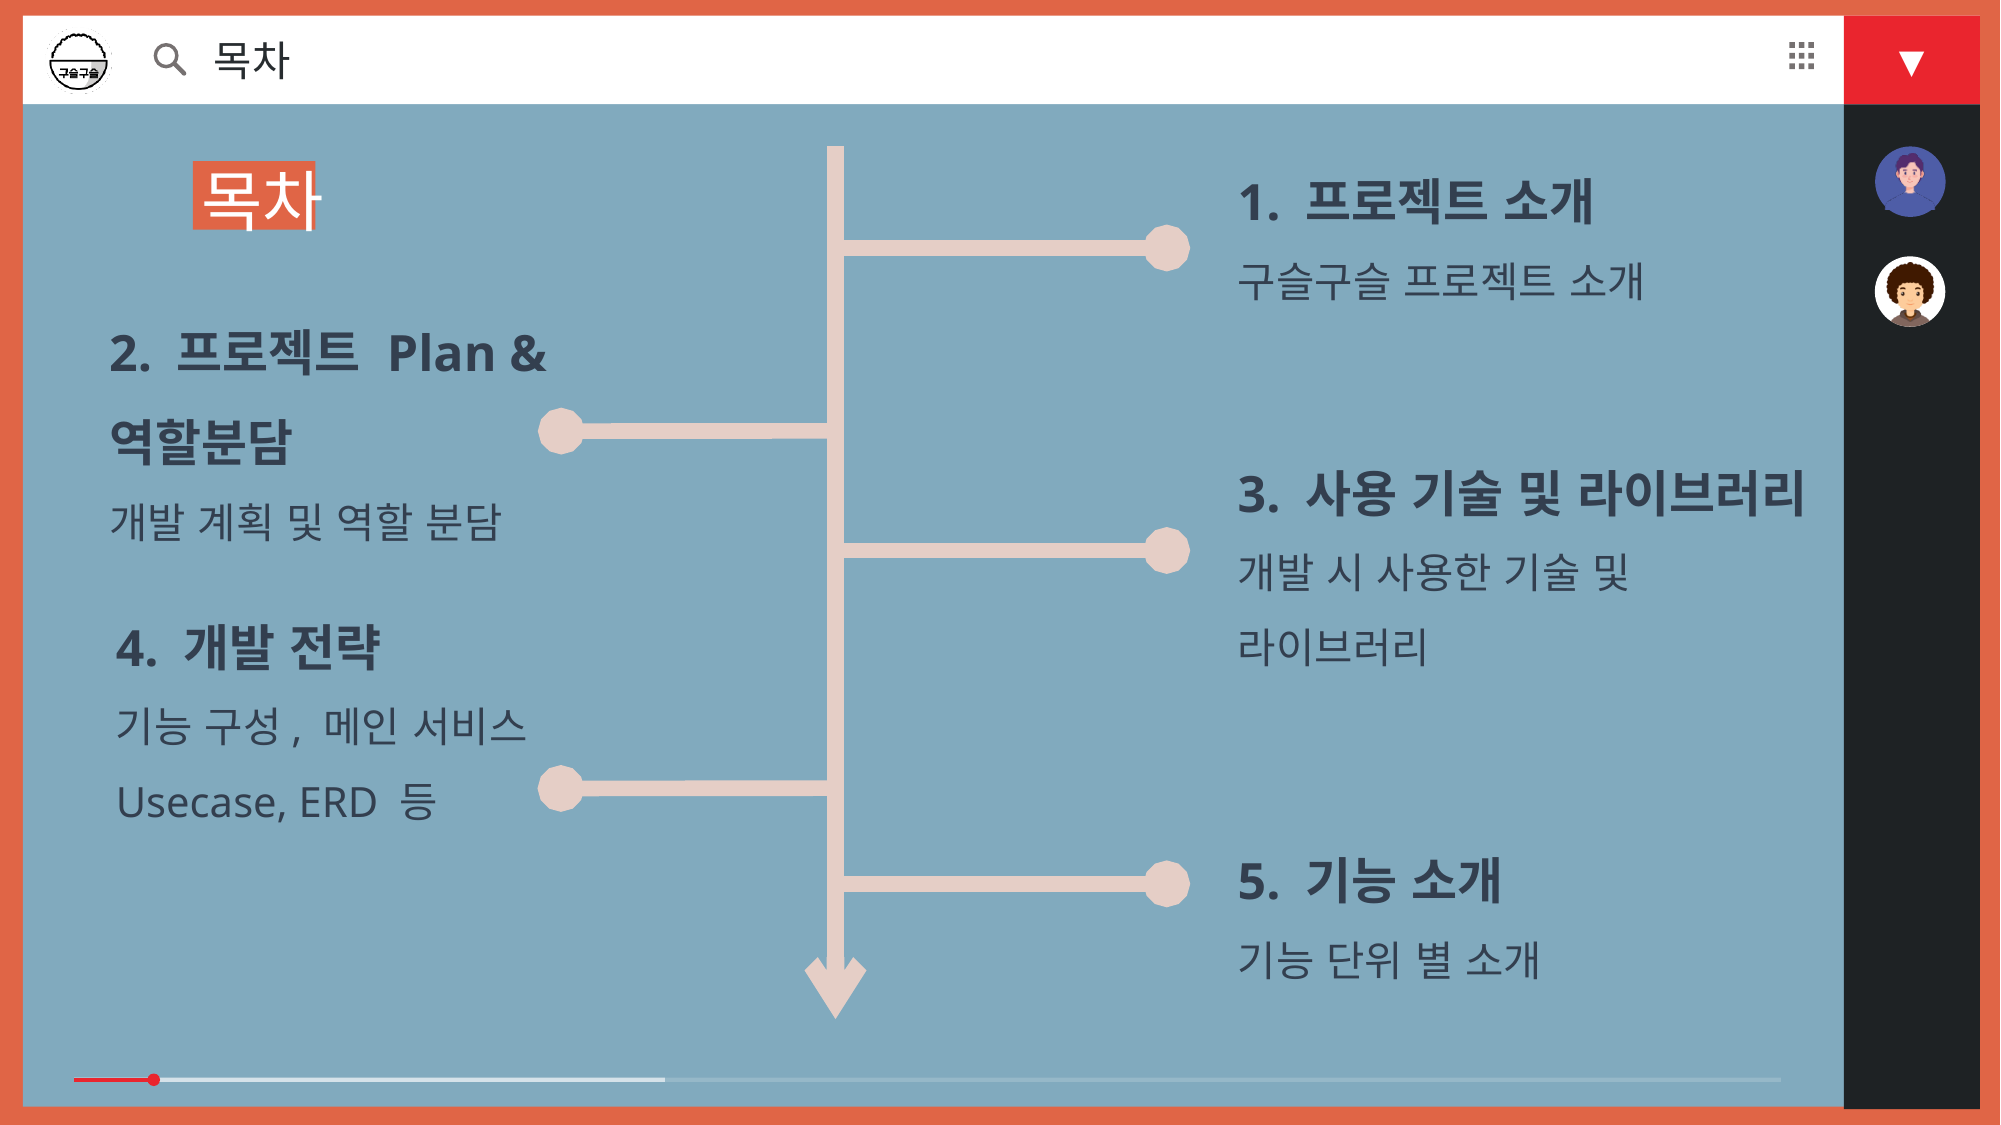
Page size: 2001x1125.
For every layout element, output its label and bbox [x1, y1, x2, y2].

text_box [1874, 256, 1946, 327]
text_box [1875, 146, 1946, 217]
text_box [22, 15, 1980, 1110]
picture [45, 27, 112, 94]
